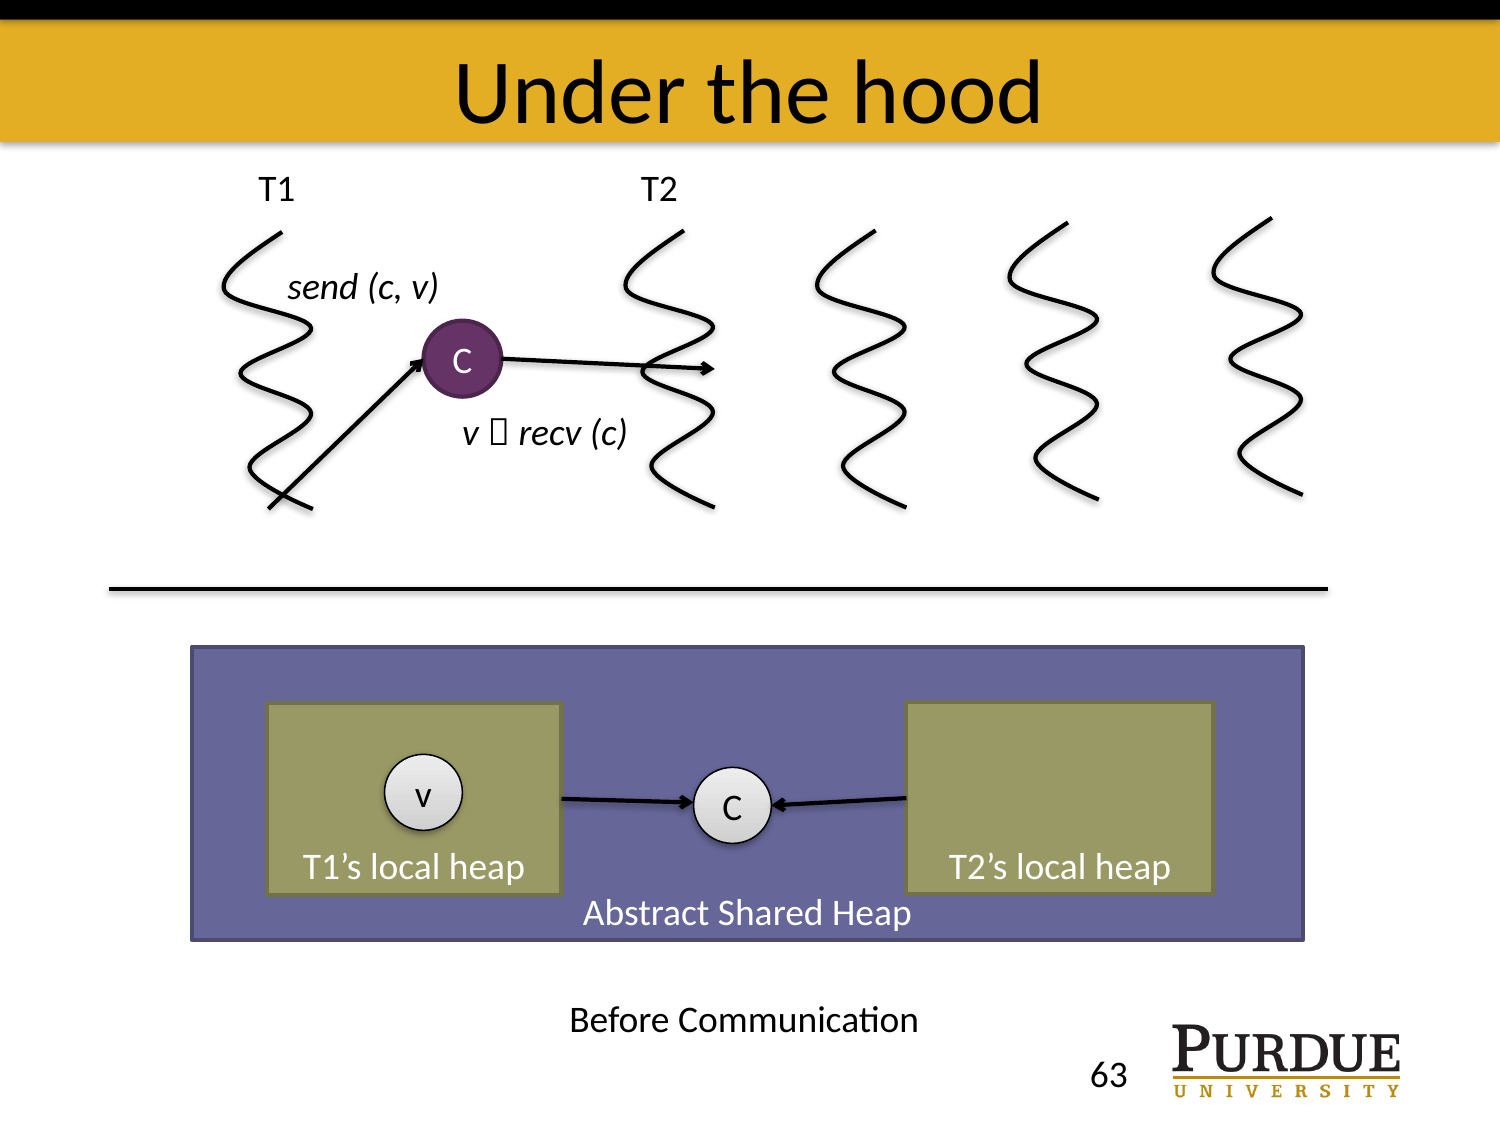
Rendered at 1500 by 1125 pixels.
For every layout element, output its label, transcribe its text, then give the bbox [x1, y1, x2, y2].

text_box T1’s local heap [265, 701, 564, 897]
text_box T1 [243, 157, 311, 216]
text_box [771, 797, 907, 806]
title Under the hood [75, 19, 1425, 142]
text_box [223, 217, 1304, 510]
text_box Abstract Shared Heap [190, 645, 1305, 942]
text_box v [383, 753, 464, 832]
text_box C [693, 766, 772, 845]
text_box T2 [625, 157, 693, 216]
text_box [561, 798, 694, 803]
slide_number 63 [1074, 1042, 1425, 1103]
text_box T2’s local heap [904, 700, 1216, 896]
text_box Before Communication [554, 987, 935, 1047]
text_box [266, 254, 657, 462]
